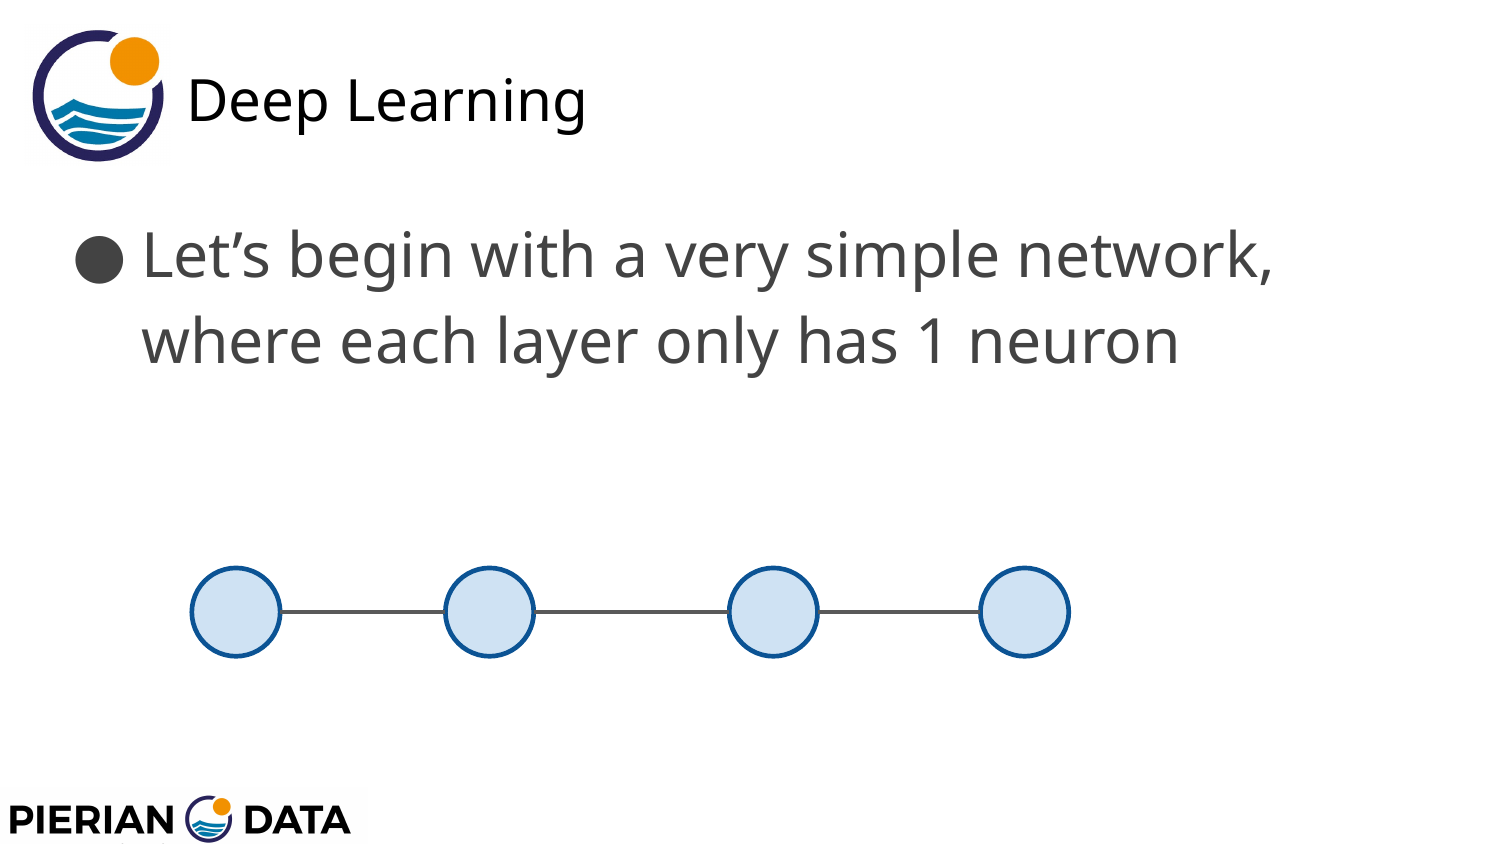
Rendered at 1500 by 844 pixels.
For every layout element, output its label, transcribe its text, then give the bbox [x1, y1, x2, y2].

text_box [191, 567, 281, 657]
title Deep Learning [176, 48, 1449, 143]
text_box [729, 567, 818, 657]
list Let’s begin with a very simple network, where each layer only has 1 neuron [51, 189, 1449, 750]
picture [0, 787, 368, 844]
text_box [445, 567, 534, 657]
picture [24, 24, 172, 167]
text_box [980, 567, 1069, 657]
